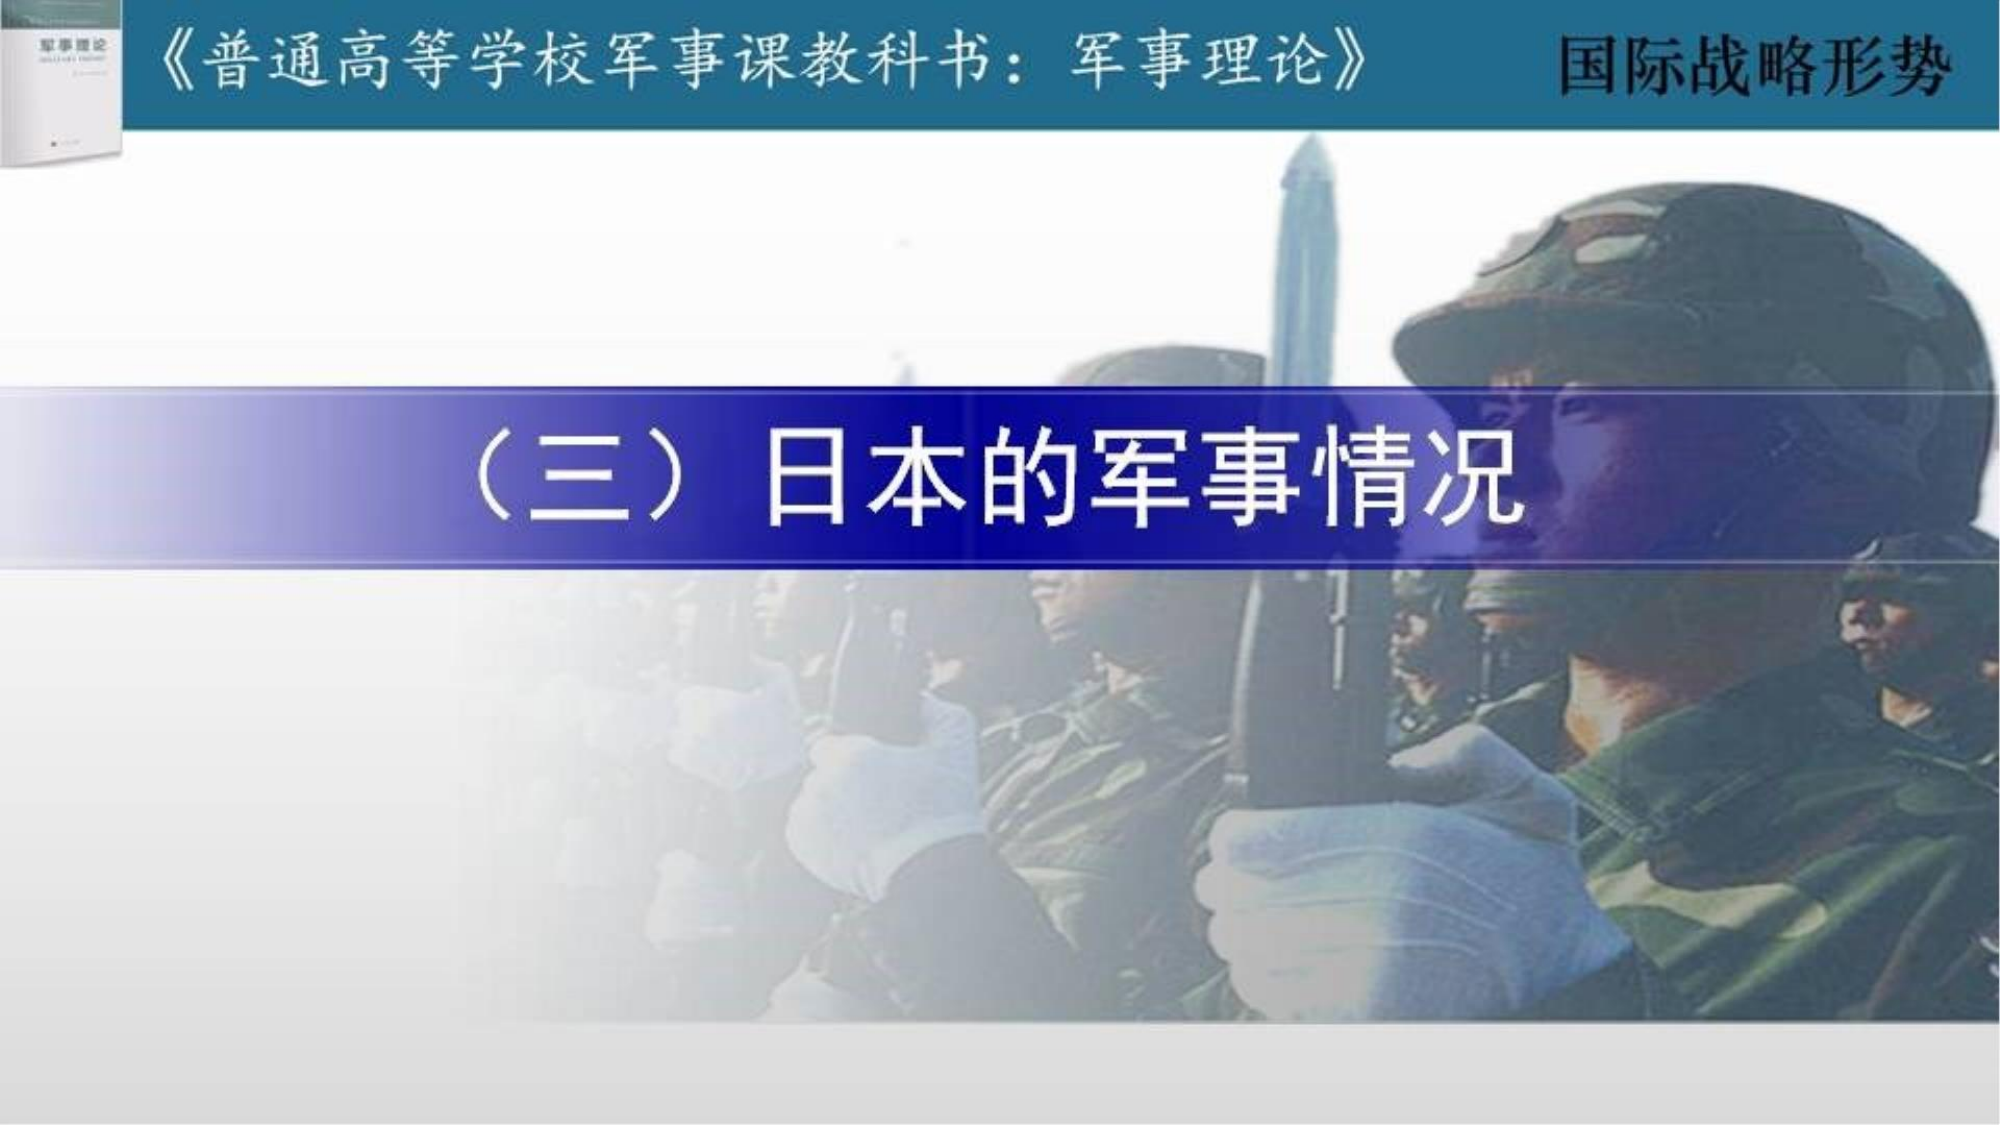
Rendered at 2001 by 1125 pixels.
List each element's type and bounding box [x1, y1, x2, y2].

text_box [0, 0, 2000, 1125]
